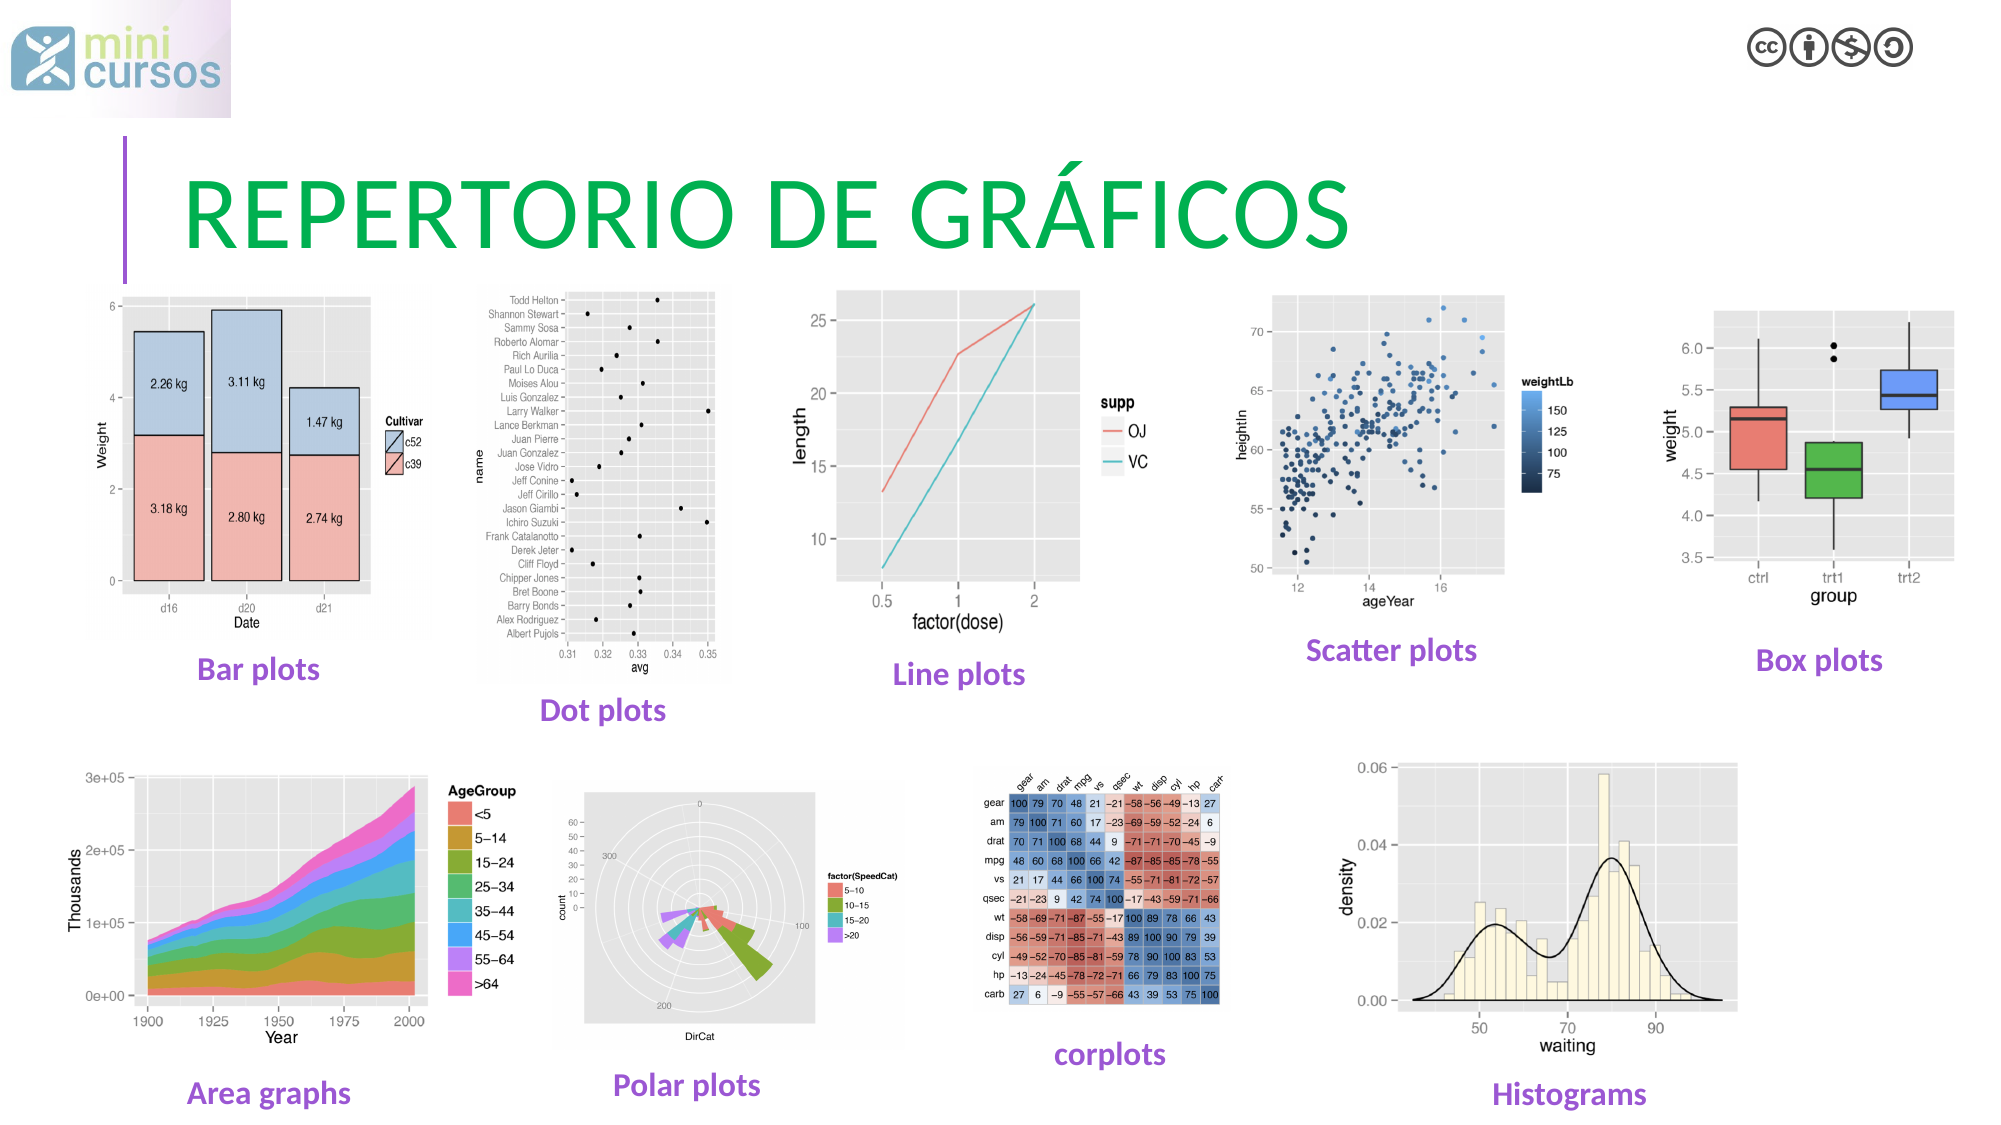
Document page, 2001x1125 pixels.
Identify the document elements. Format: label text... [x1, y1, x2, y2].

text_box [1297, 739, 1770, 1105]
title Repertorio de gráficos [168, 96, 1763, 342]
picture [1746, 23, 1914, 71]
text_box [551, 780, 905, 1084]
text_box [476, 283, 732, 723]
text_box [1229, 278, 1588, 661]
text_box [1650, 299, 1987, 668]
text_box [63, 756, 544, 1103]
picture [0, 0, 231, 118]
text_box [778, 262, 1153, 687]
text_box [972, 766, 1231, 1057]
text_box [85, 283, 432, 682]
